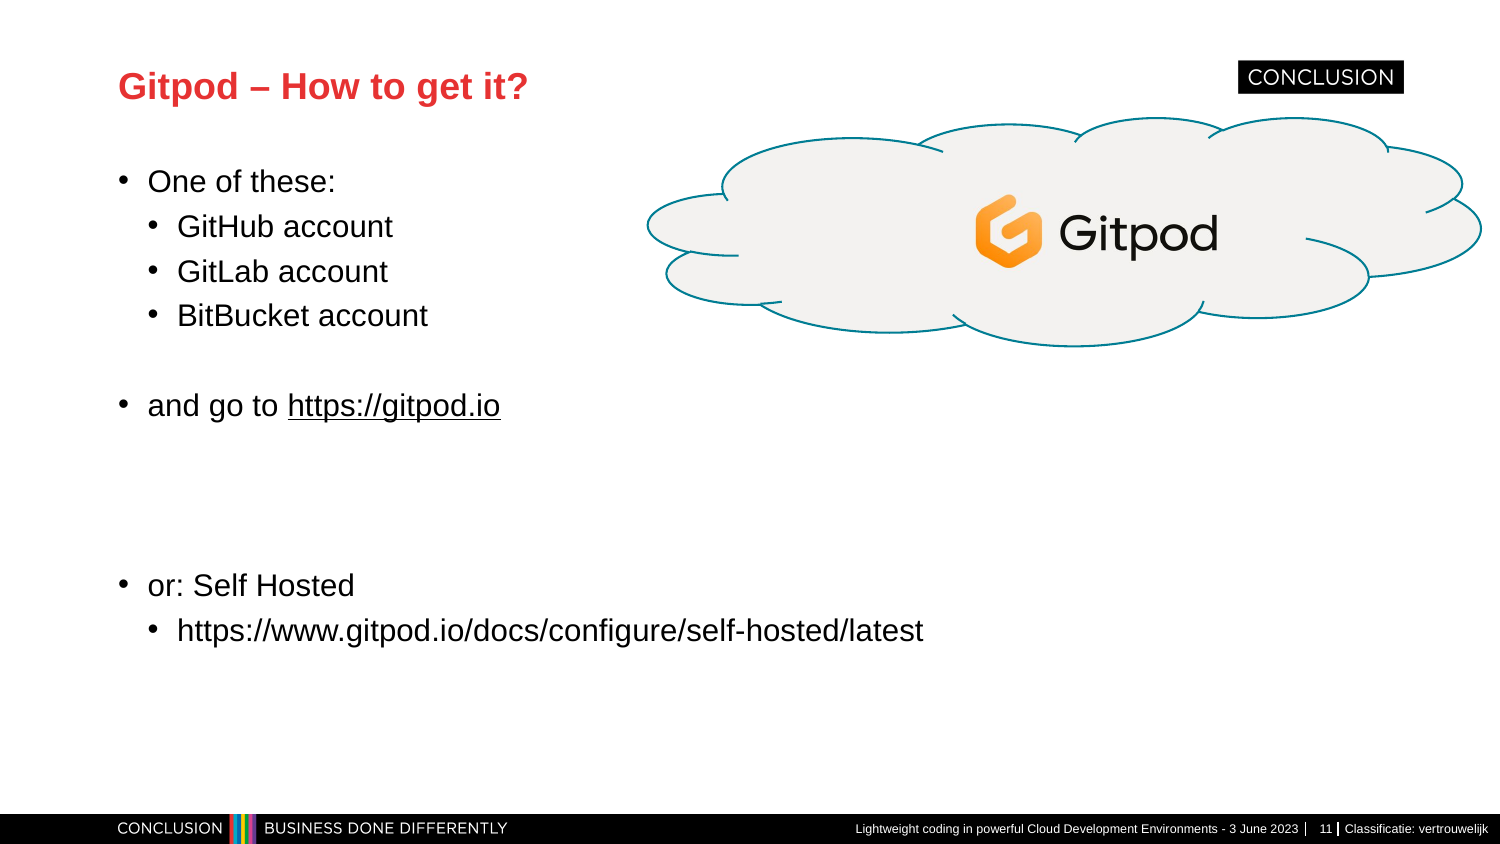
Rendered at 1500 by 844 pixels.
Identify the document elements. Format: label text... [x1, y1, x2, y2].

picture [239, 814, 1500, 844]
picture [0, 814, 236, 844]
slide_number 11 [1309, 820, 1333, 839]
text_box Gitpod [646, 117, 1483, 348]
footer Lightweight coding in powerful Cloud Development Environments - 3 June 2023 [814, 820, 1299, 839]
picture [1237, 59, 1405, 95]
picture [967, 190, 1225, 273]
list One of these: GitHub account GitLab account BitBucket account and go to https://gitpod.io or: Self Hosted https://www.gitpod.io/docs/configure/self-hosted/latest [118, 153, 1205, 774]
title Gitpod – How to get it? [118, 47, 1205, 130]
